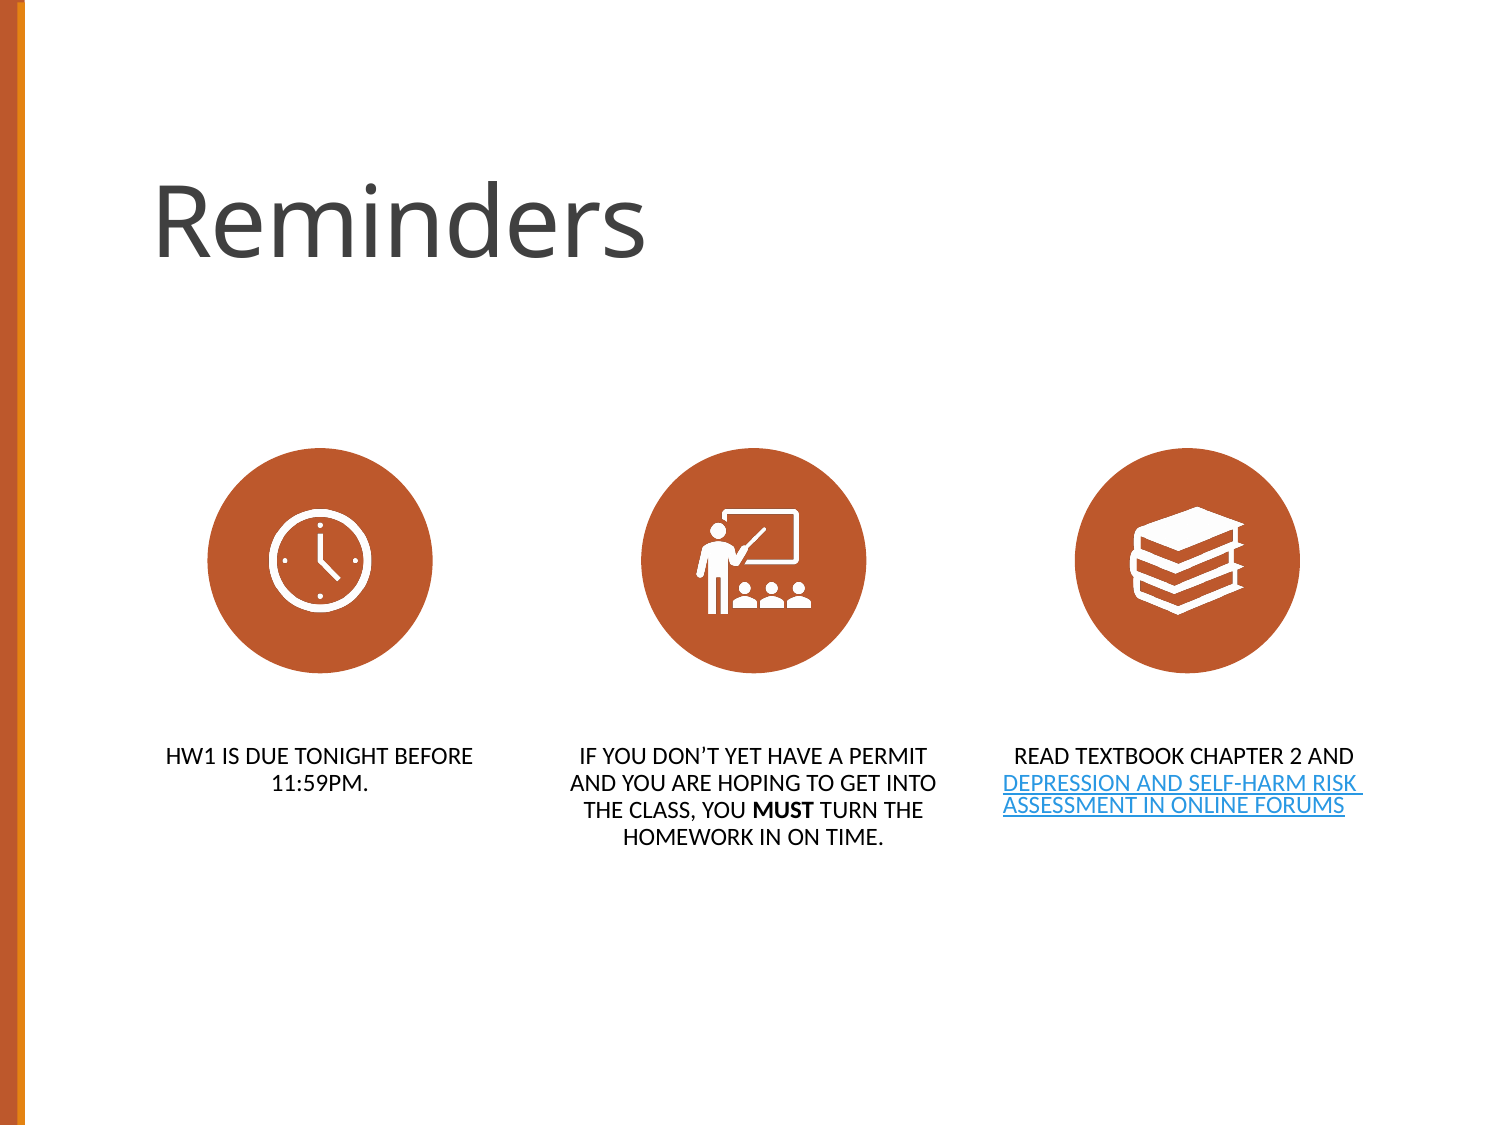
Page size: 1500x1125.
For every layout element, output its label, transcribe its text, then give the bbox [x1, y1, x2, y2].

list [134, 343, 1373, 966]
title Reminders [135, 47, 1373, 285]
